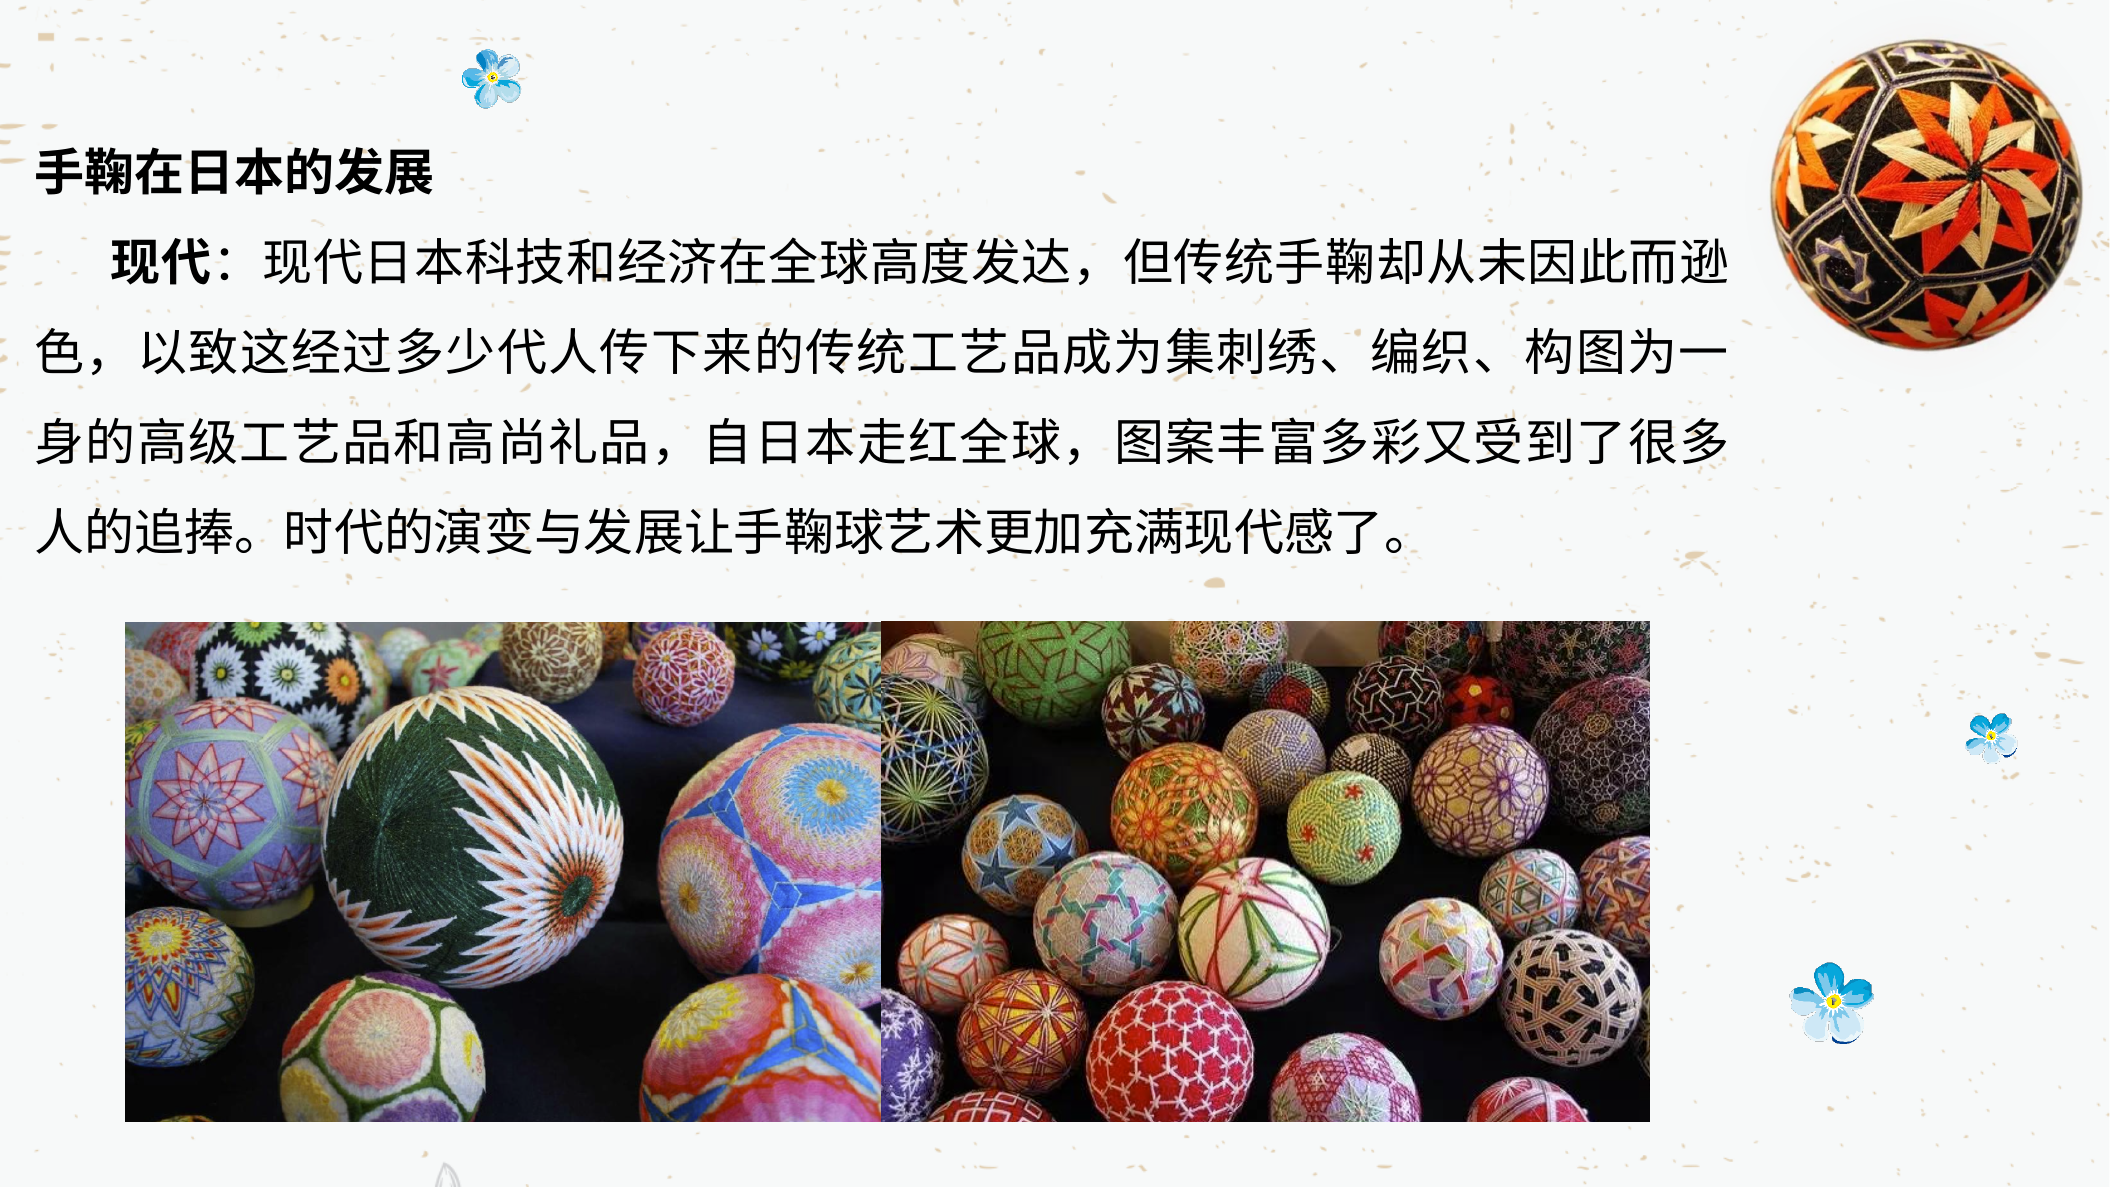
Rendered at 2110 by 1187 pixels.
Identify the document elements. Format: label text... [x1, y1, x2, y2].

picture [0, 0, 2110, 1187]
text_box 手鞠在日本的发展 现代：现代日本科技和经济在全球高度发达，但传统手鞠却从未因此而逊色，以致这经过多少代人传下来的传统工艺品成为集刺绣、编织、构图为一身的高级工艺品和高尚礼品，自日本走红全球，图案丰富多彩又受到了很多人的追捧。时代的演变与发展让手鞠球艺术更加充满现代感了。 [19, 102, 1745, 568]
